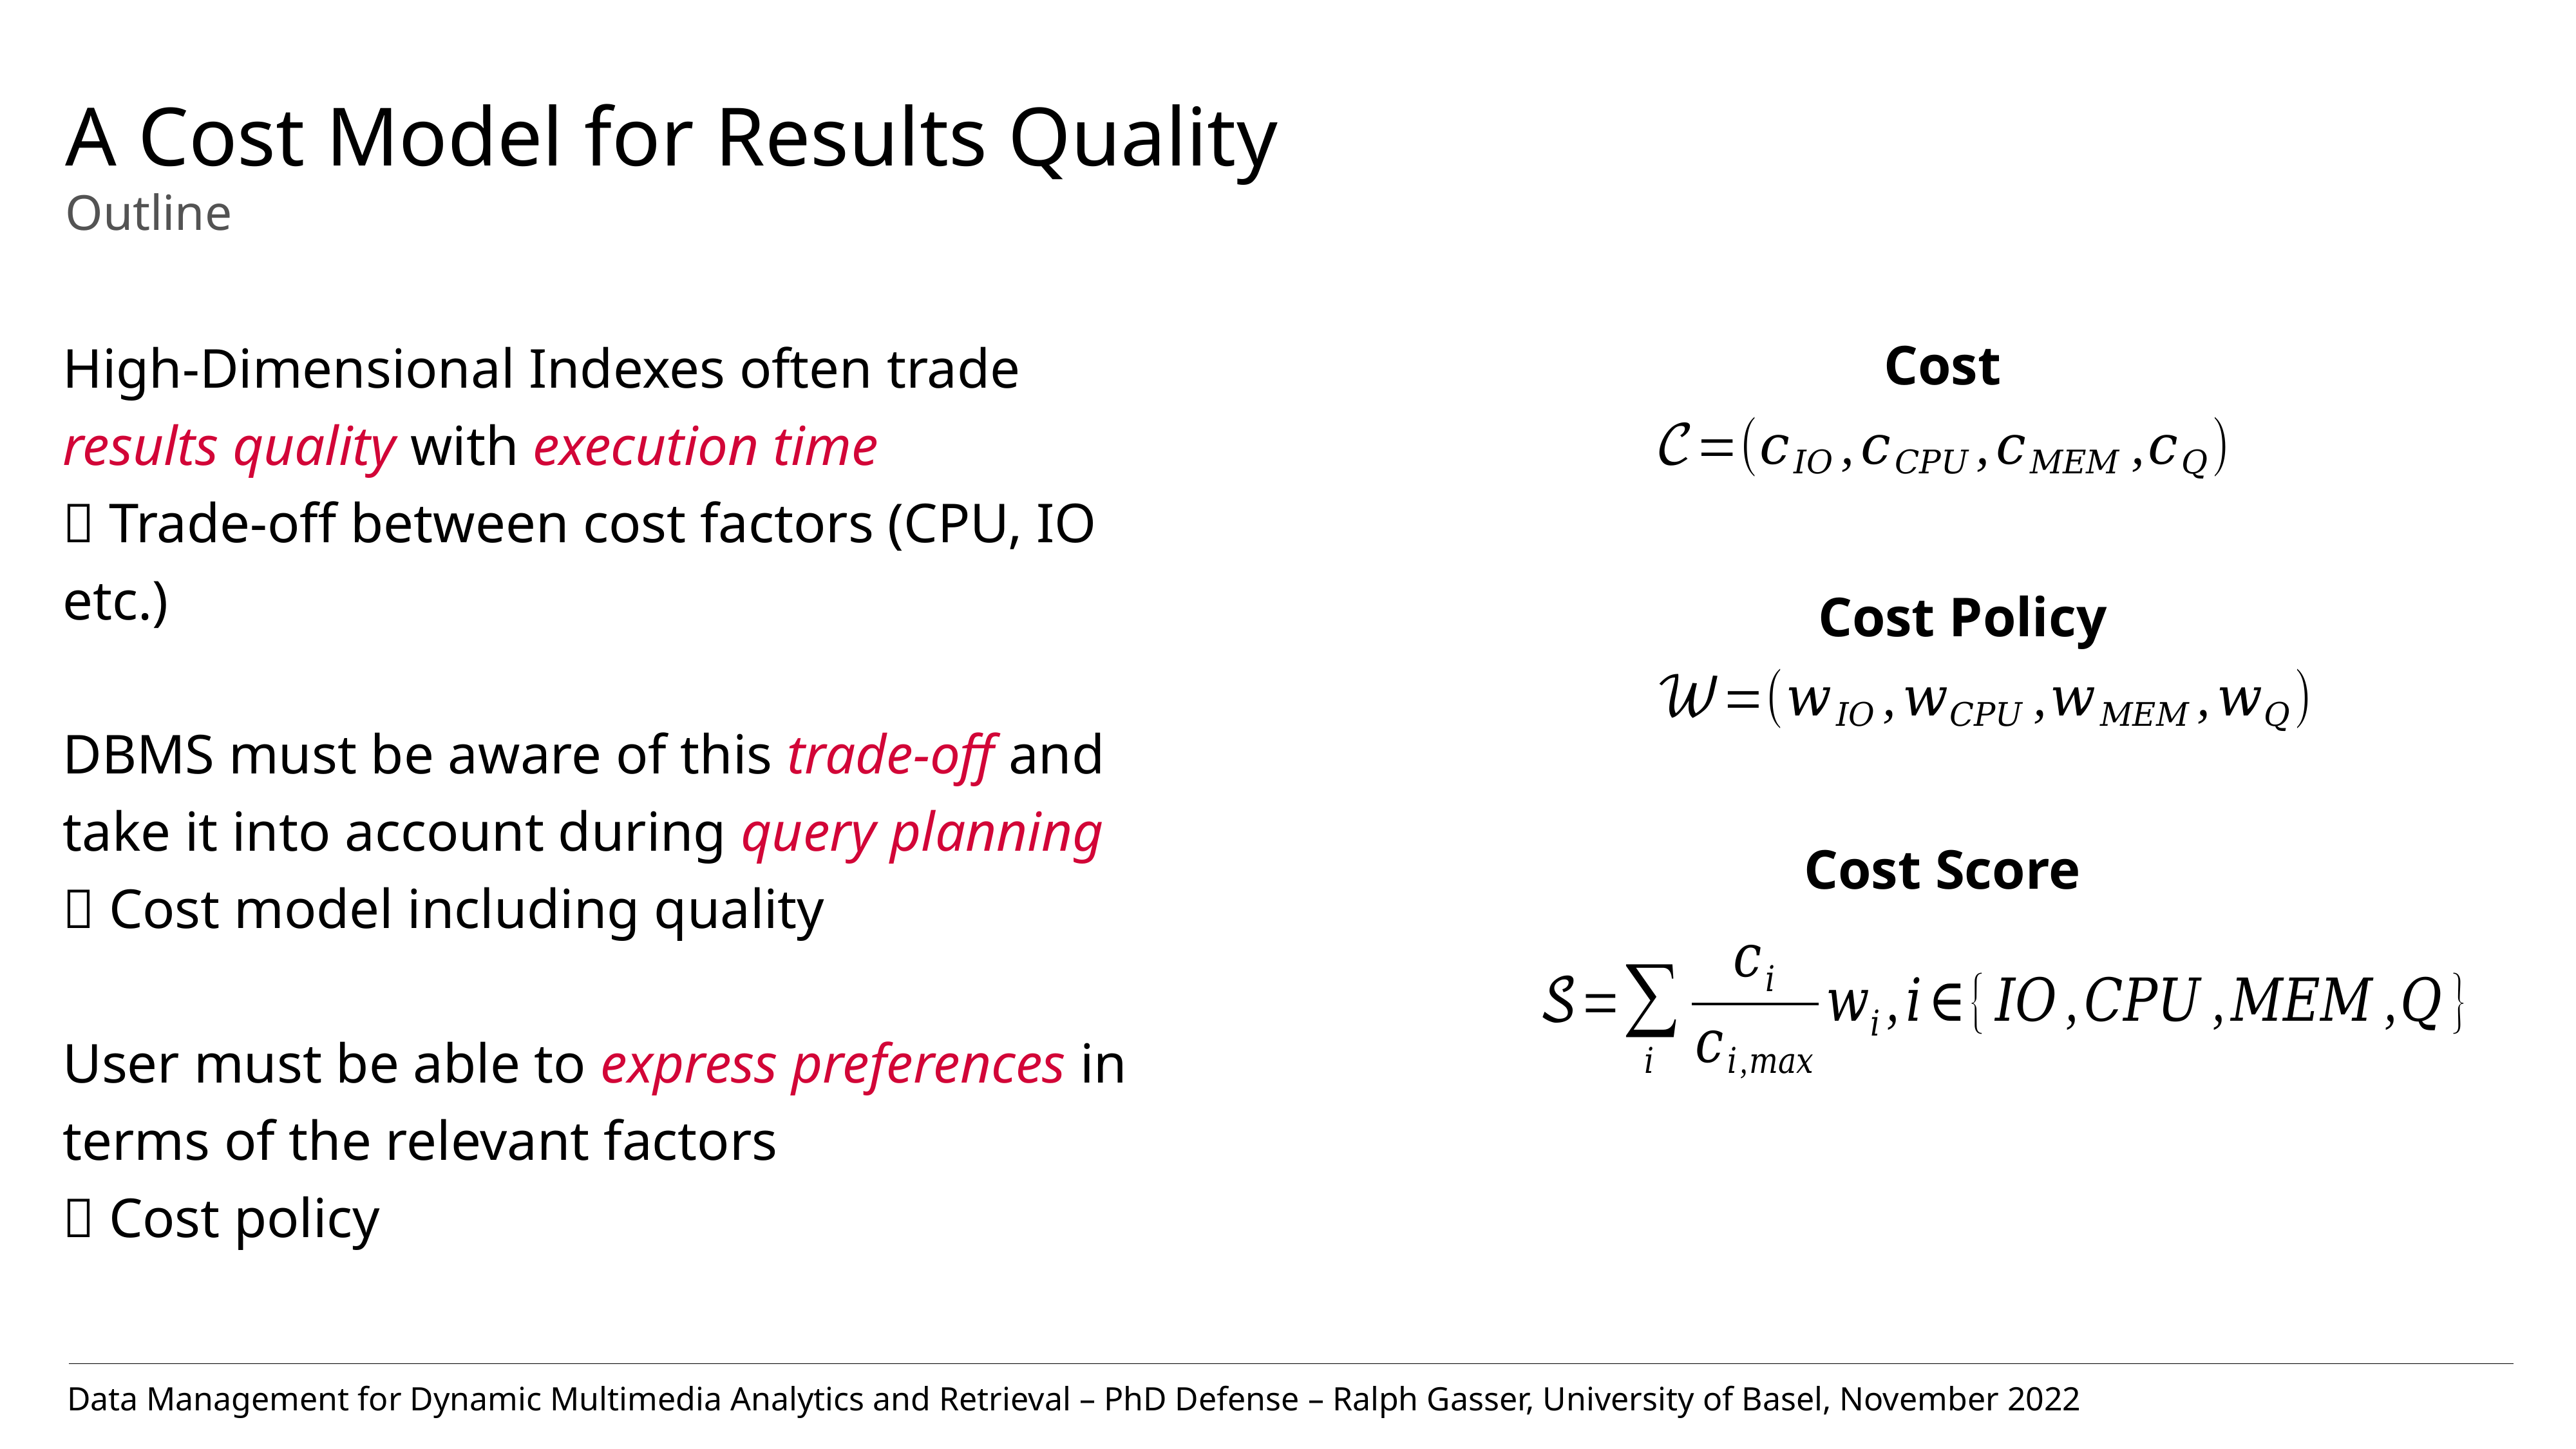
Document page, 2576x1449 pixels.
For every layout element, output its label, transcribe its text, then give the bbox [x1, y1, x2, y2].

list High-Dimensional Indexes often trade results quality with execution time  Trade-off between cost factors (CPU, IO etc.) DBMS must be aware of this trade-off and take it into account during query planning  Cost model including quality User must be able to express preferences in terms of the relevant factors  Cost policy [62, 321, 1153, 1349]
text_box Cost Policy [1808, 573, 2117, 657]
text_box Cost [1874, 321, 2011, 405]
text_box Cost Score [1794, 826, 2090, 909]
title A Cost Model for Results Quality Outline [65, 85, 2511, 322]
